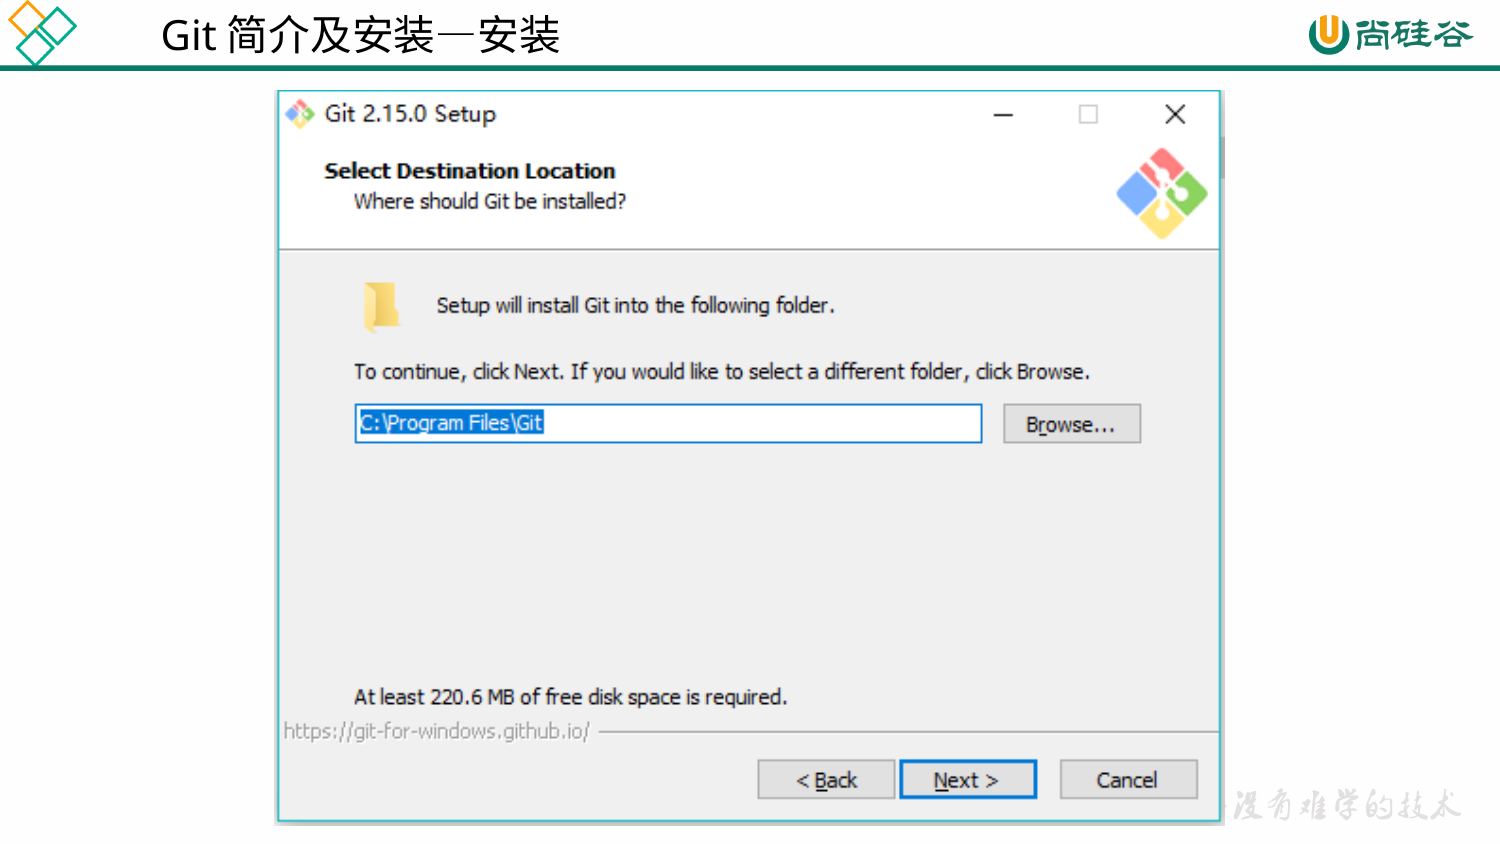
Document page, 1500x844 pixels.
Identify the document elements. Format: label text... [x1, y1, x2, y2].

picture [0, 0, 1500, 844]
text_box Git简介及安装—安装 [145, 0, 780, 66]
